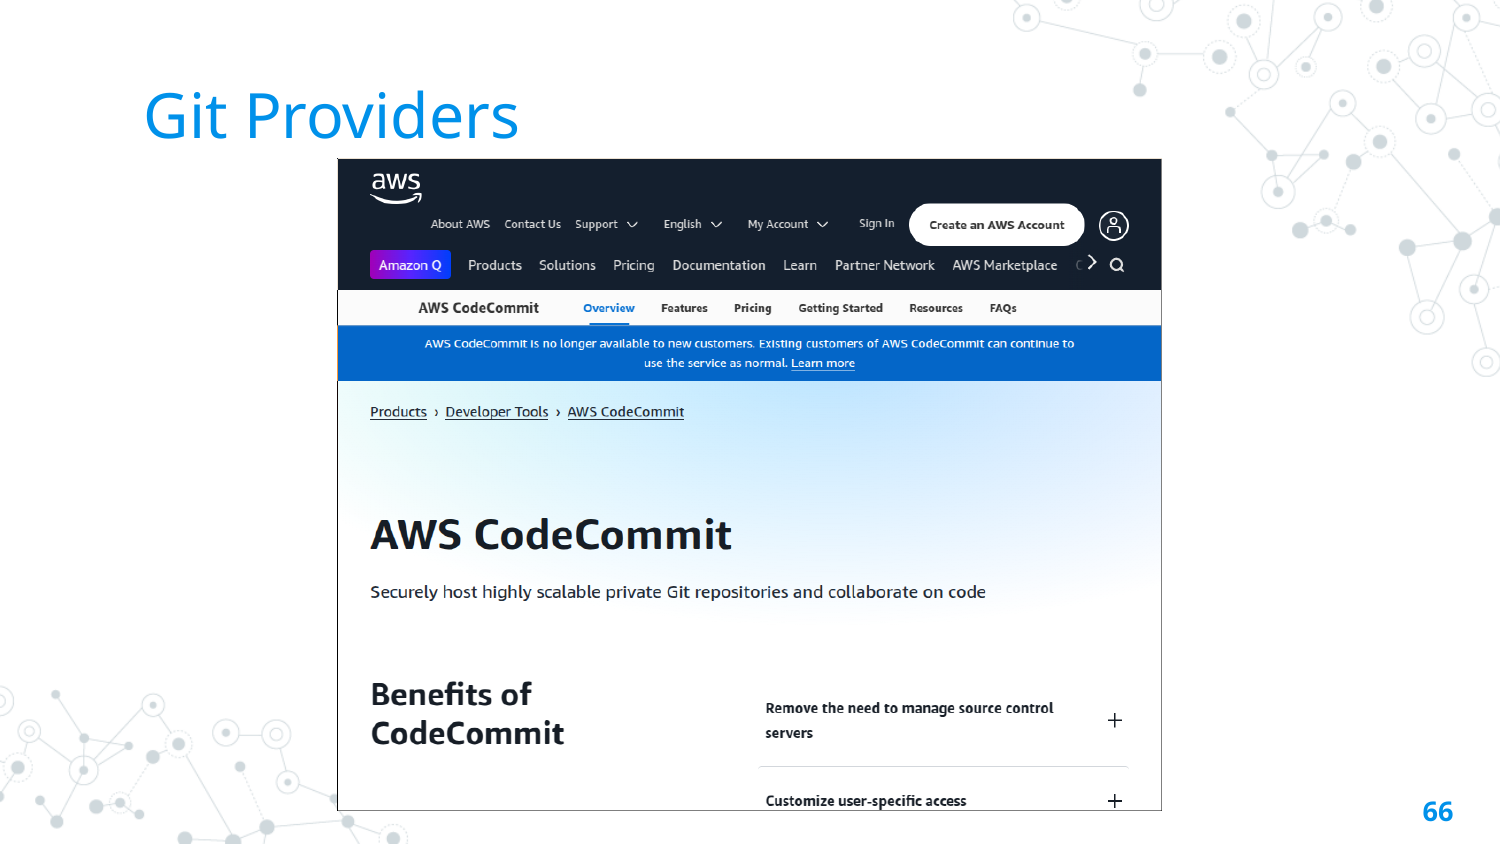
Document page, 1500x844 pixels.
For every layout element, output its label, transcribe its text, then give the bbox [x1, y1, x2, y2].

slide_number 66 [1378, 779, 1469, 844]
picture [0, 0, 1500, 844]
title Git Providers [128, 50, 1372, 166]
